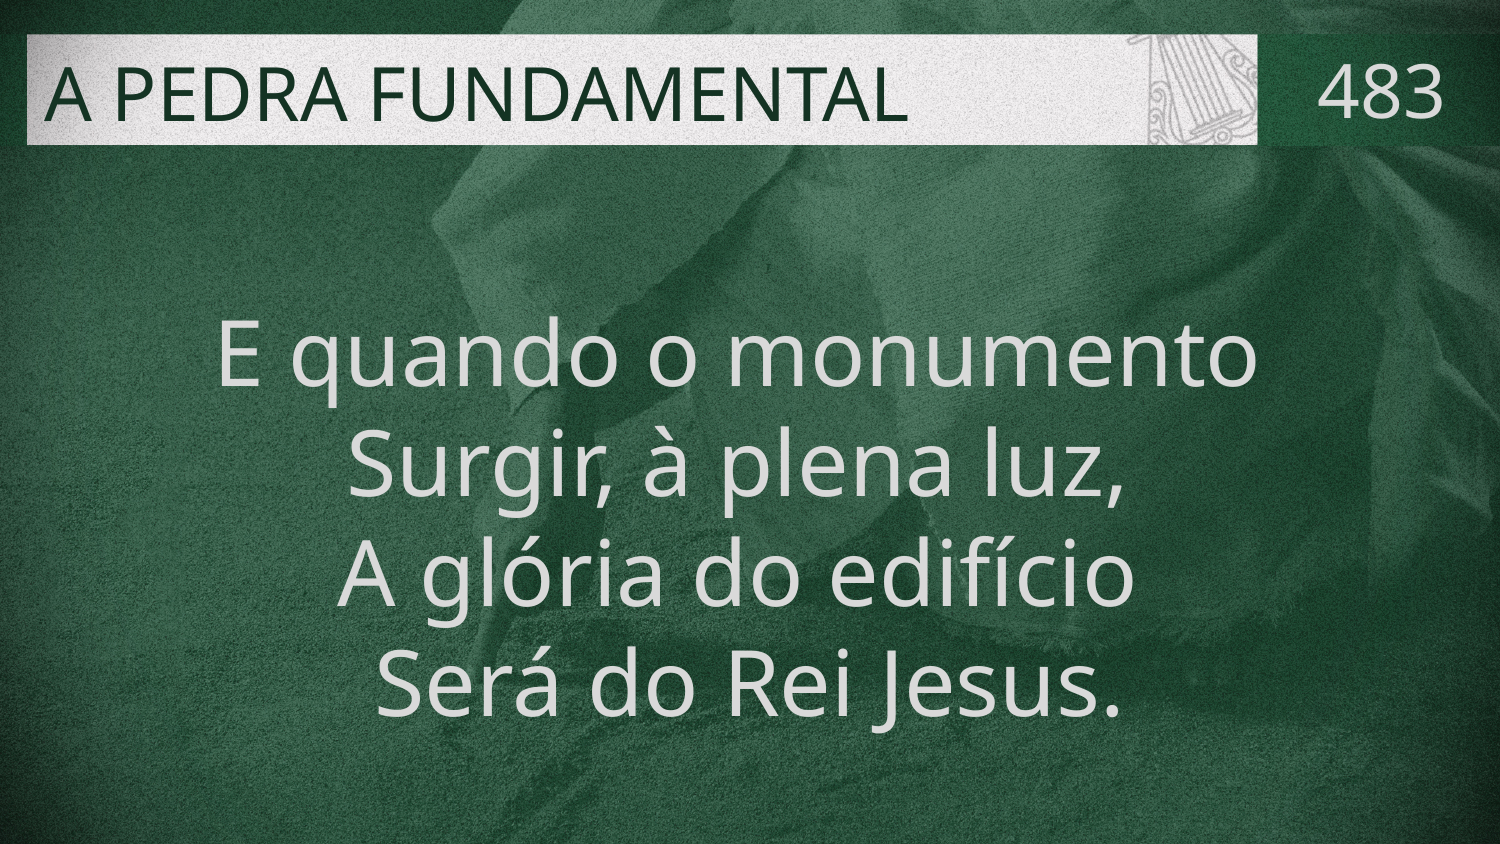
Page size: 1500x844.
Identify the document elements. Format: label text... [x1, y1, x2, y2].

list 483 [1281, 36, 1483, 143]
list E quando o monumento Surgir, à plena luz, A glória do edifício Será do Rei Jesus. [0, 185, 1500, 844]
title A PEDRA FUNDAMENTAL [29, 33, 1258, 151]
picture [0, 0, 1500, 185]
